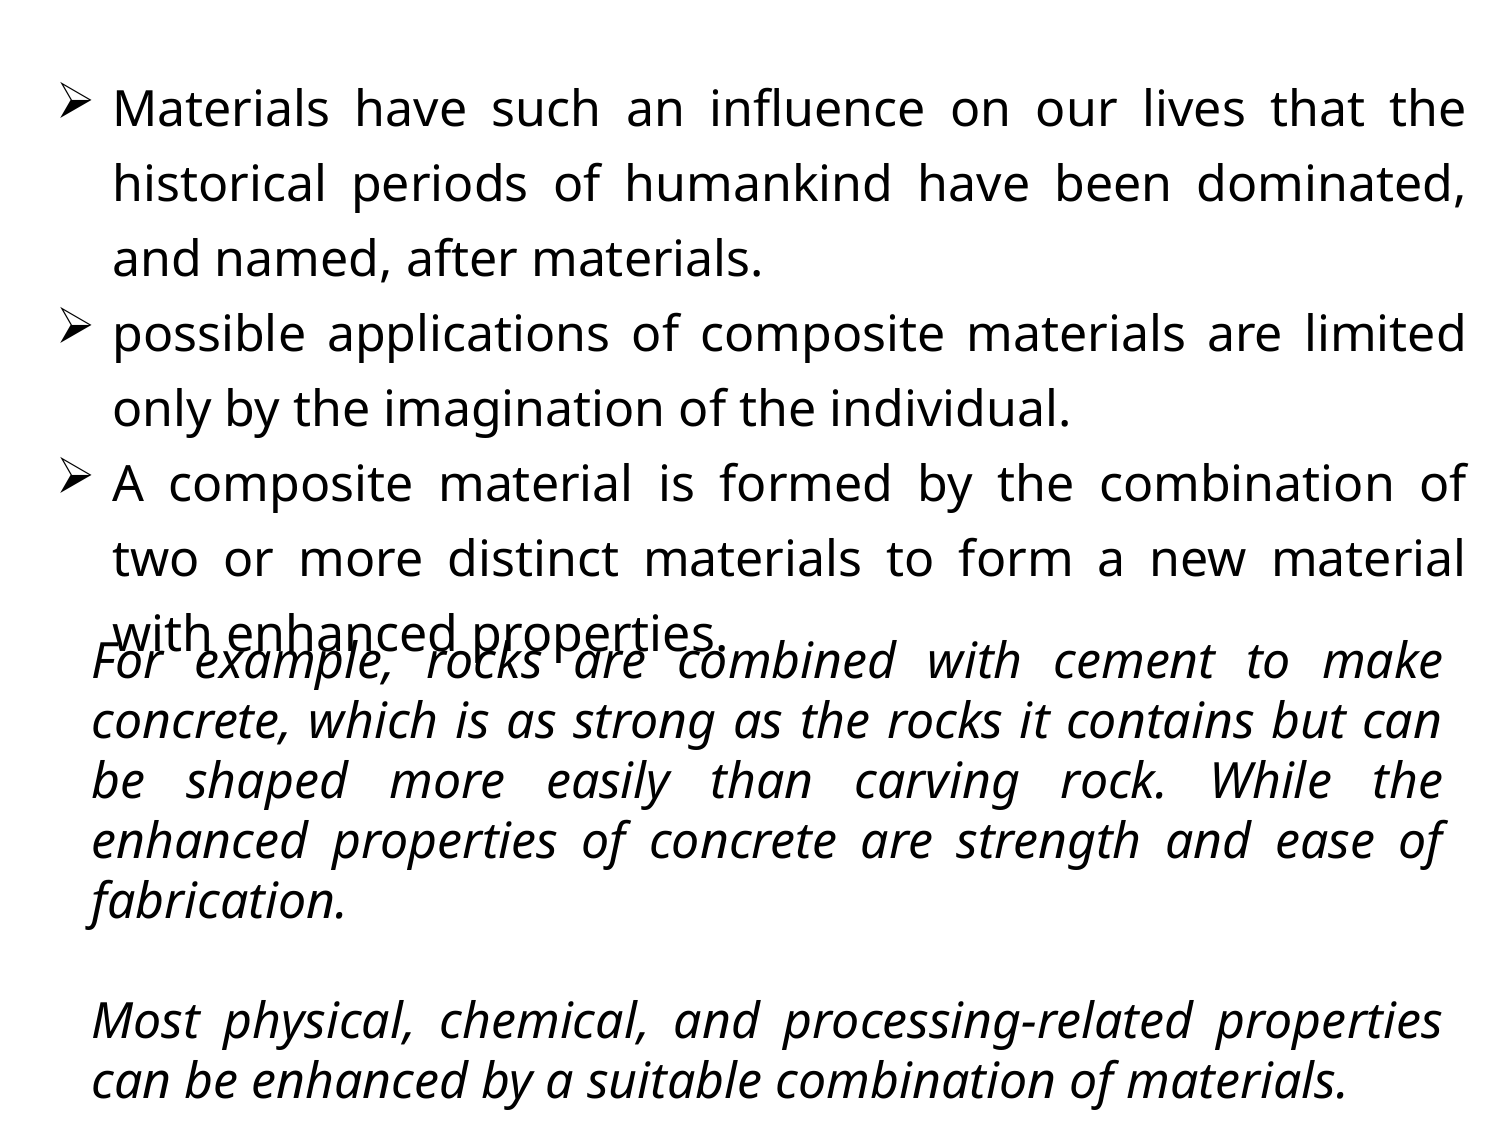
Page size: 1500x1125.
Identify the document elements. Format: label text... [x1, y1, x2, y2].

text_box For example, rocks are combined with cement to make concrete, which is as strong as the rocks it contains but can be shaped more easily than carving rock. While the enhanced properties of concrete are strength and ease of fabrication. Most physical, chemical, and processing-related properties can be enhanced by a suitable combination of materials. [76, 621, 1459, 1117]
text_box Materials have such an influence on our lives that the historical periods of humankind have been dominated, and named, after materials. possible applications of composite materials are limited only by the imagination of the individual. A composite material is formed by the combination of two or more distinct materials to form a new material with enhanced properties. [41, 54, 1483, 745]
